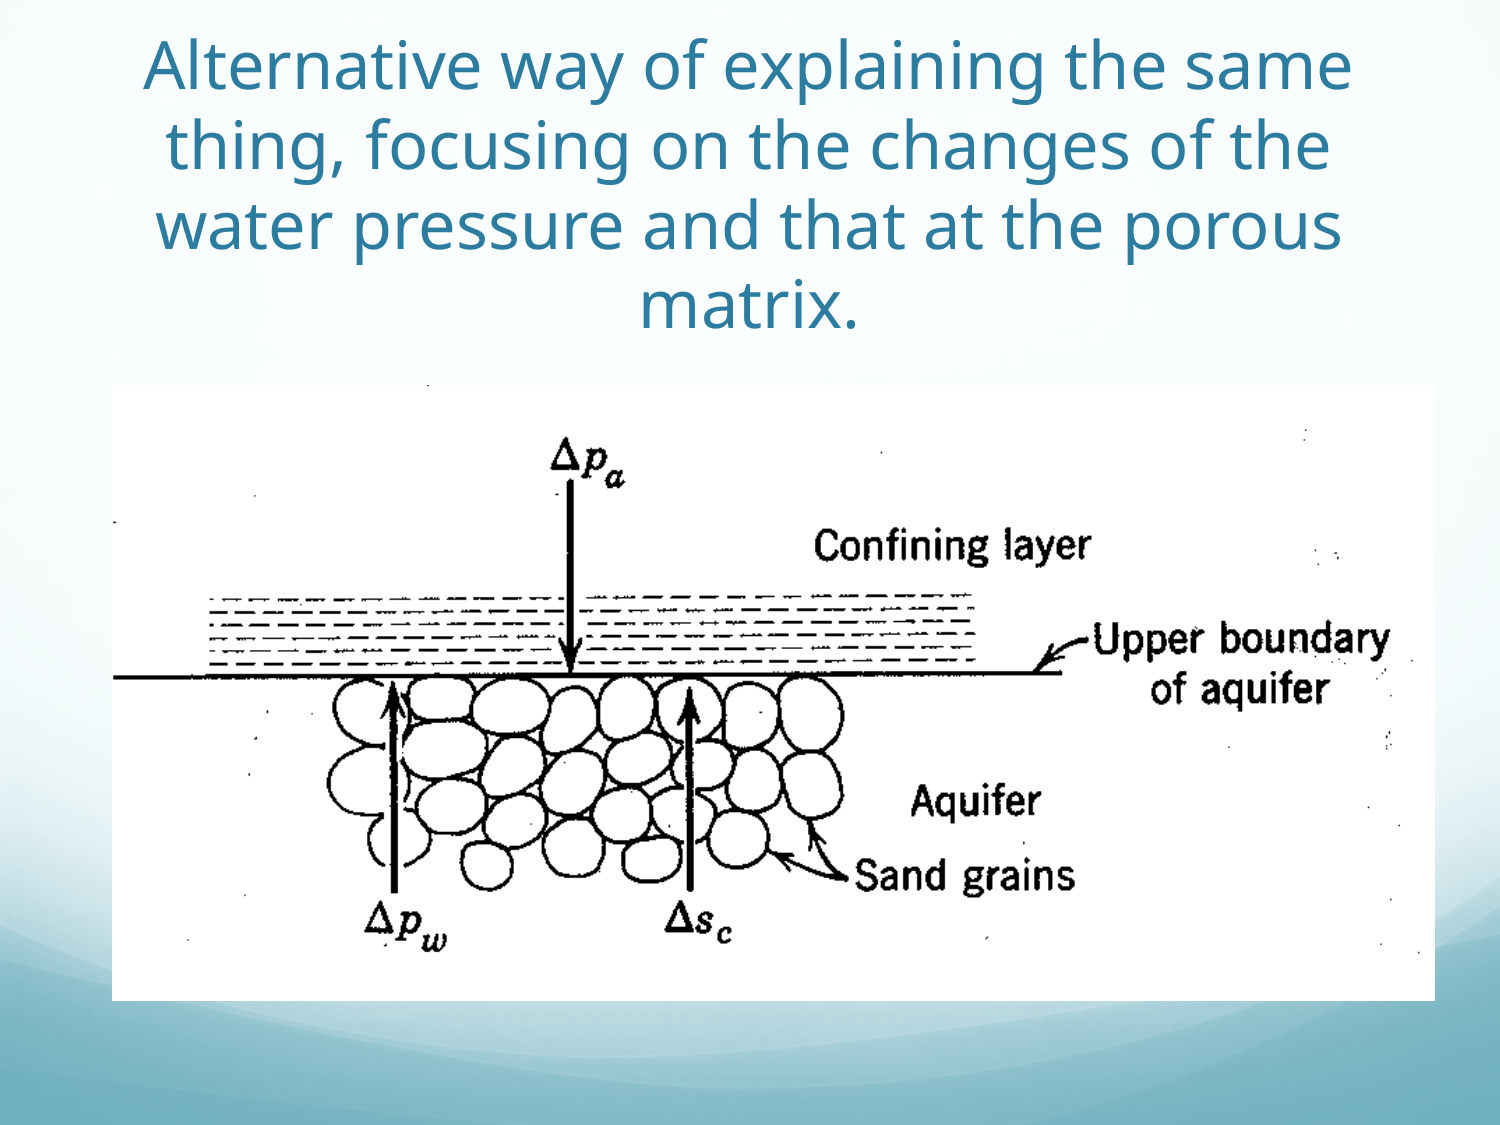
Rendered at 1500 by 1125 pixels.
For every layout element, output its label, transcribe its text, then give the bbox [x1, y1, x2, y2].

title Alternative way of explaining the same thing, focusing on the changes of the water pressure and that at the porous matrix. [90, 17, 1410, 350]
picture [111, 384, 1436, 1002]
